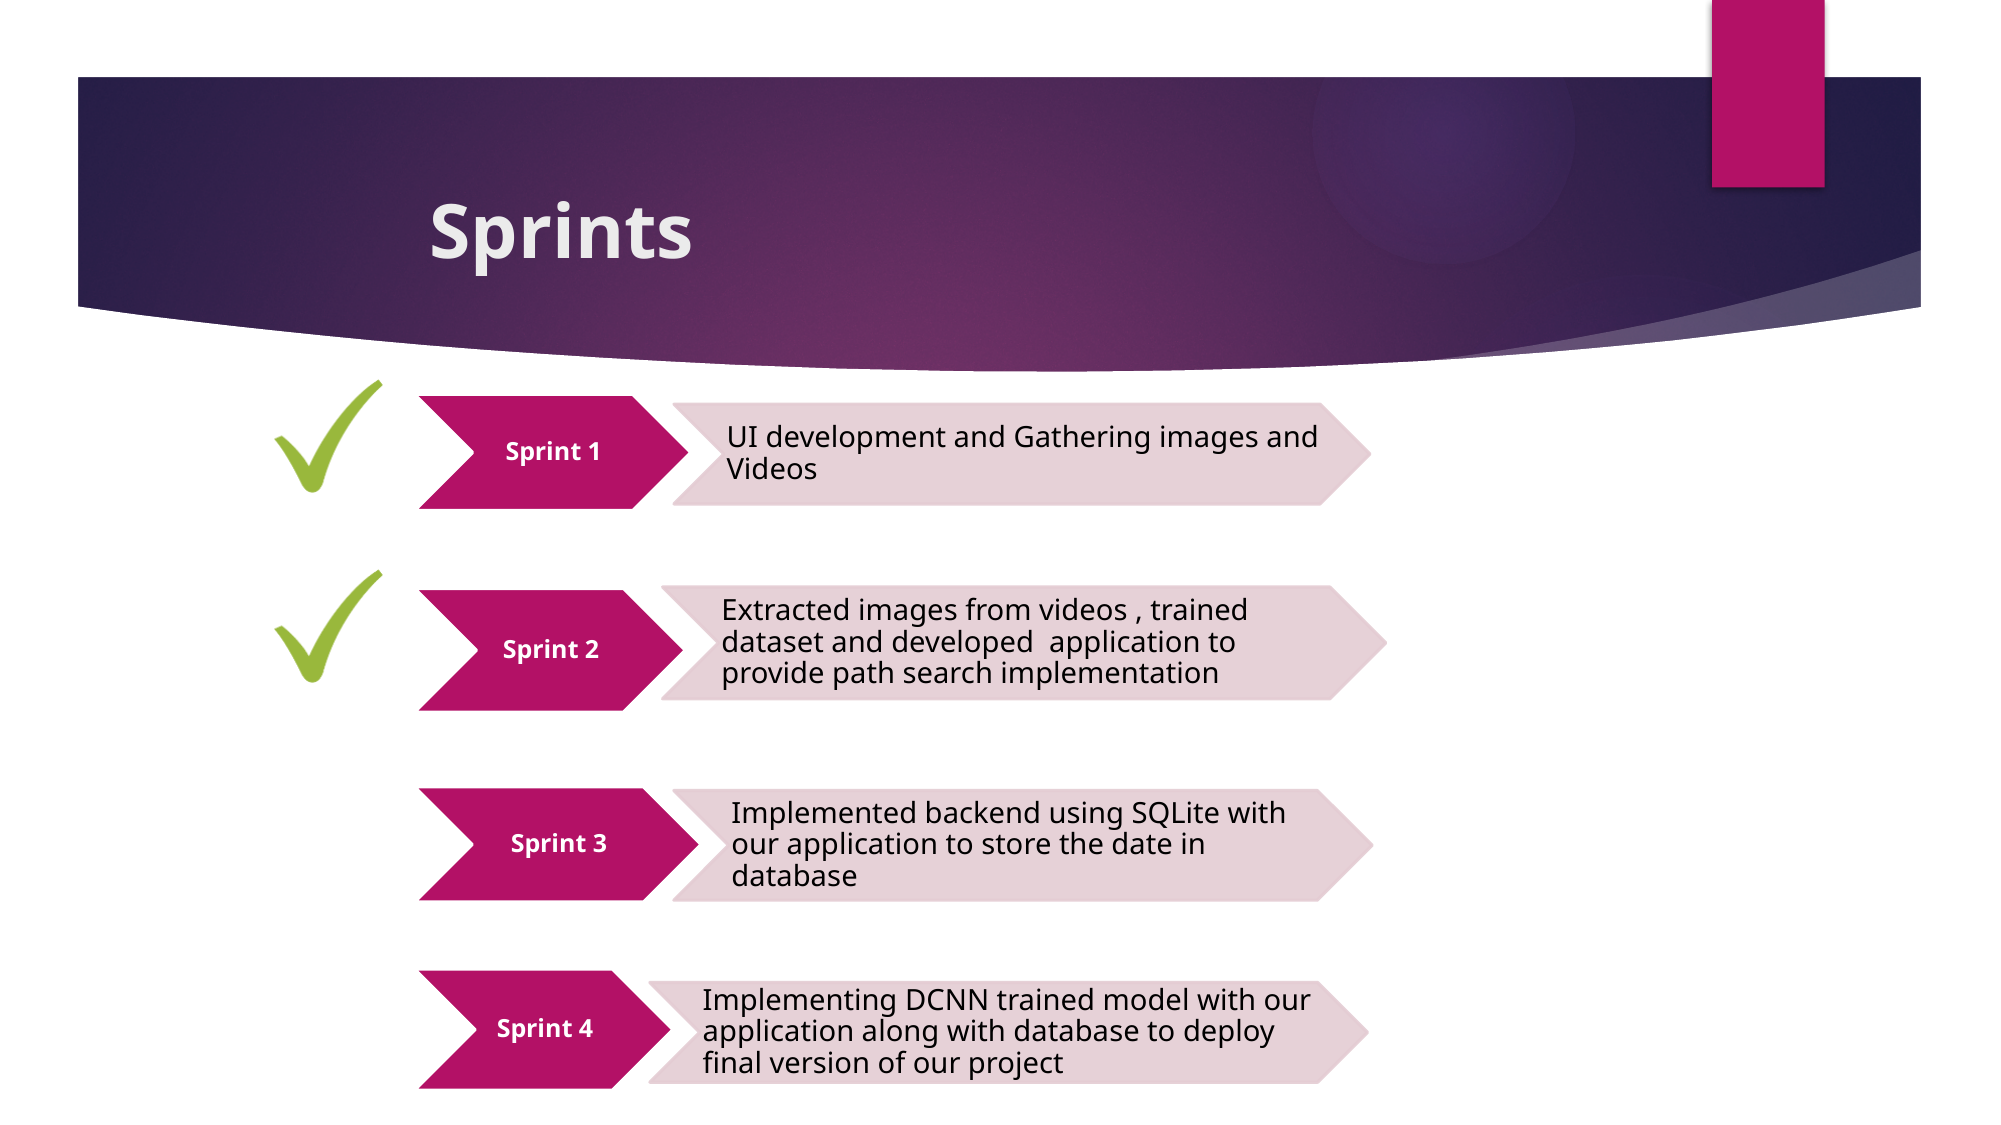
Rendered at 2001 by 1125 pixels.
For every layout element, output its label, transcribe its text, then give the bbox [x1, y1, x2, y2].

picture [257, 555, 399, 697]
title Sprints [414, 140, 1721, 317]
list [159, 365, 1854, 1112]
picture [257, 365, 399, 507]
